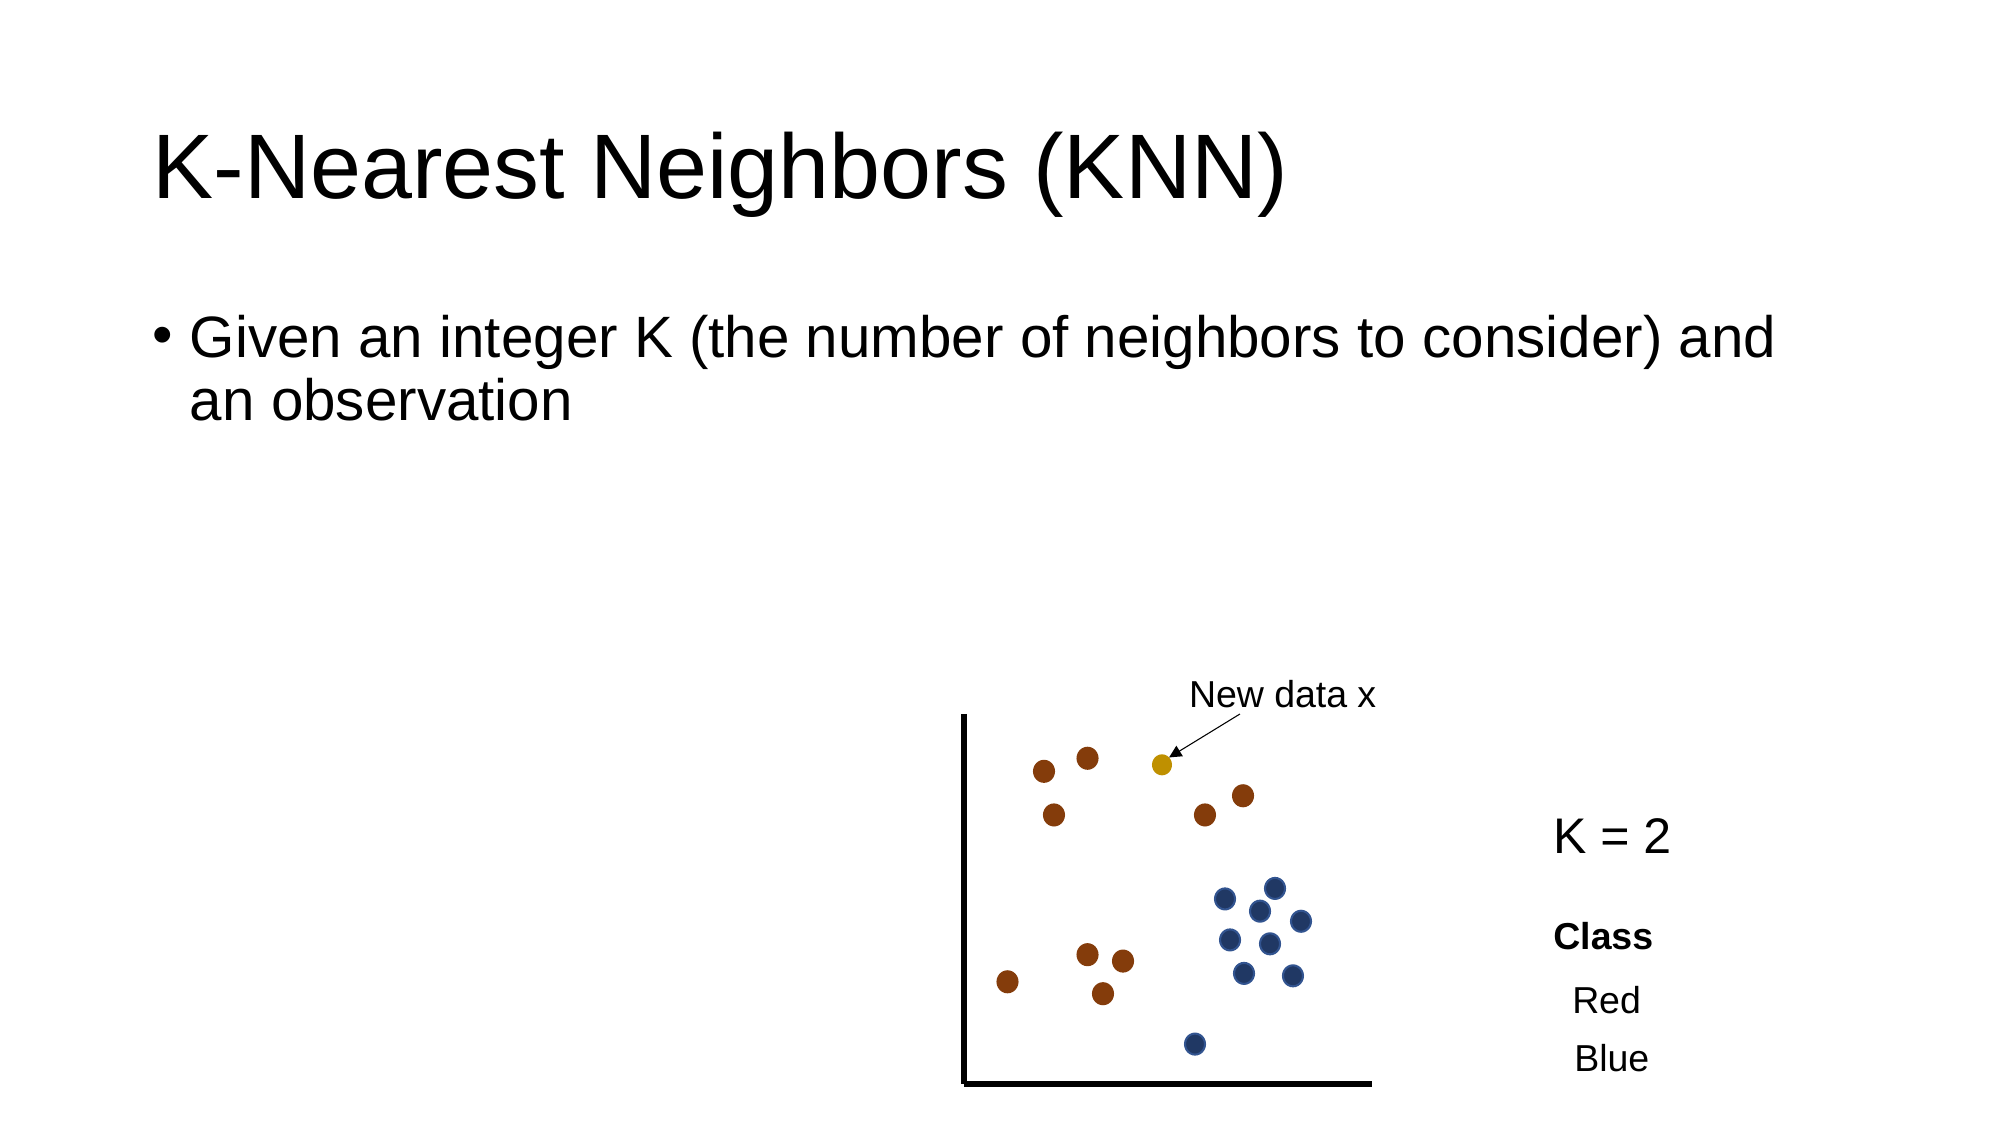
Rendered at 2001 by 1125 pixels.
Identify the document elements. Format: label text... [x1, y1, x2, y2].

text_box [1183, 1032, 1207, 1056]
text_box [1150, 753, 1174, 777]
text_box [1231, 784, 1255, 808]
text_box [1258, 932, 1282, 956]
text_box [996, 970, 1019, 994]
text_box [1032, 759, 1056, 783]
text_box New data x [1174, 662, 1392, 723]
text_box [1169, 713, 1240, 758]
text_box [1248, 899, 1272, 923]
title K-Nearest Neighbors (KNN) [137, 59, 1863, 278]
text_box [1281, 964, 1305, 988]
text_box [1289, 909, 1313, 933]
text_box [1111, 949, 1135, 973]
text_box [1263, 876, 1287, 900]
text_box Blue [1559, 1026, 1665, 1087]
text_box [1213, 887, 1237, 911]
text_box Red [1557, 968, 1656, 1029]
text_box [1042, 803, 1066, 827]
text_box [1193, 803, 1217, 827]
text_box [1218, 928, 1242, 952]
text_box [1076, 746, 1099, 770]
text_box K = 2 [1538, 795, 1687, 871]
text_box Class [1538, 904, 1668, 965]
text_box [1076, 943, 1099, 967]
text_box [1091, 982, 1115, 1006]
text_box [1232, 961, 1256, 985]
